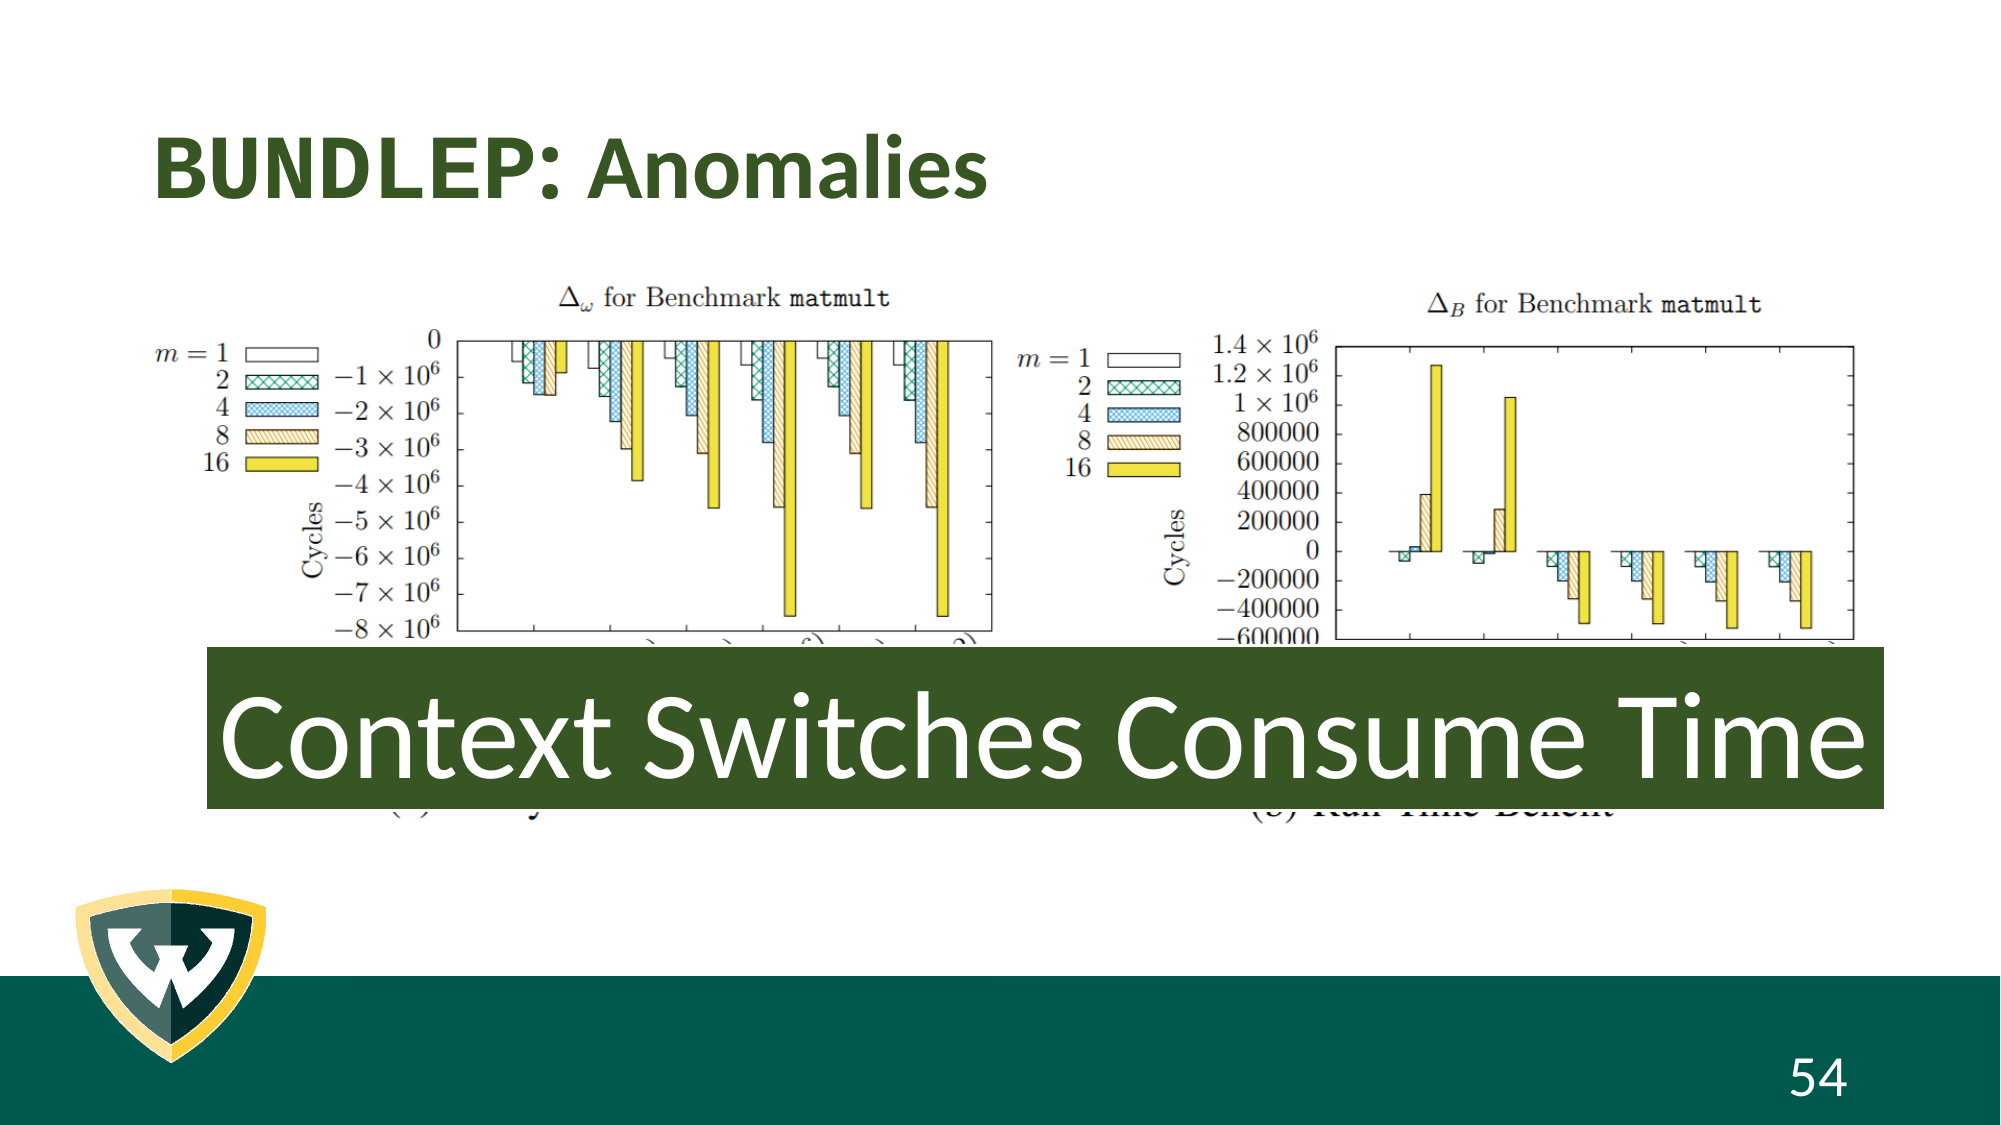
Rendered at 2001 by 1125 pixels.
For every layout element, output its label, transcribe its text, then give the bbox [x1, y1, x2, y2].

text_box Context Switches Consume Time [1874, 645, 1886, 811]
slide_number 54 [1412, 1042, 1863, 1103]
picture [0, 0, 2001, 1125]
title BUNDLEP: Anomalies [137, 59, 1863, 277]
